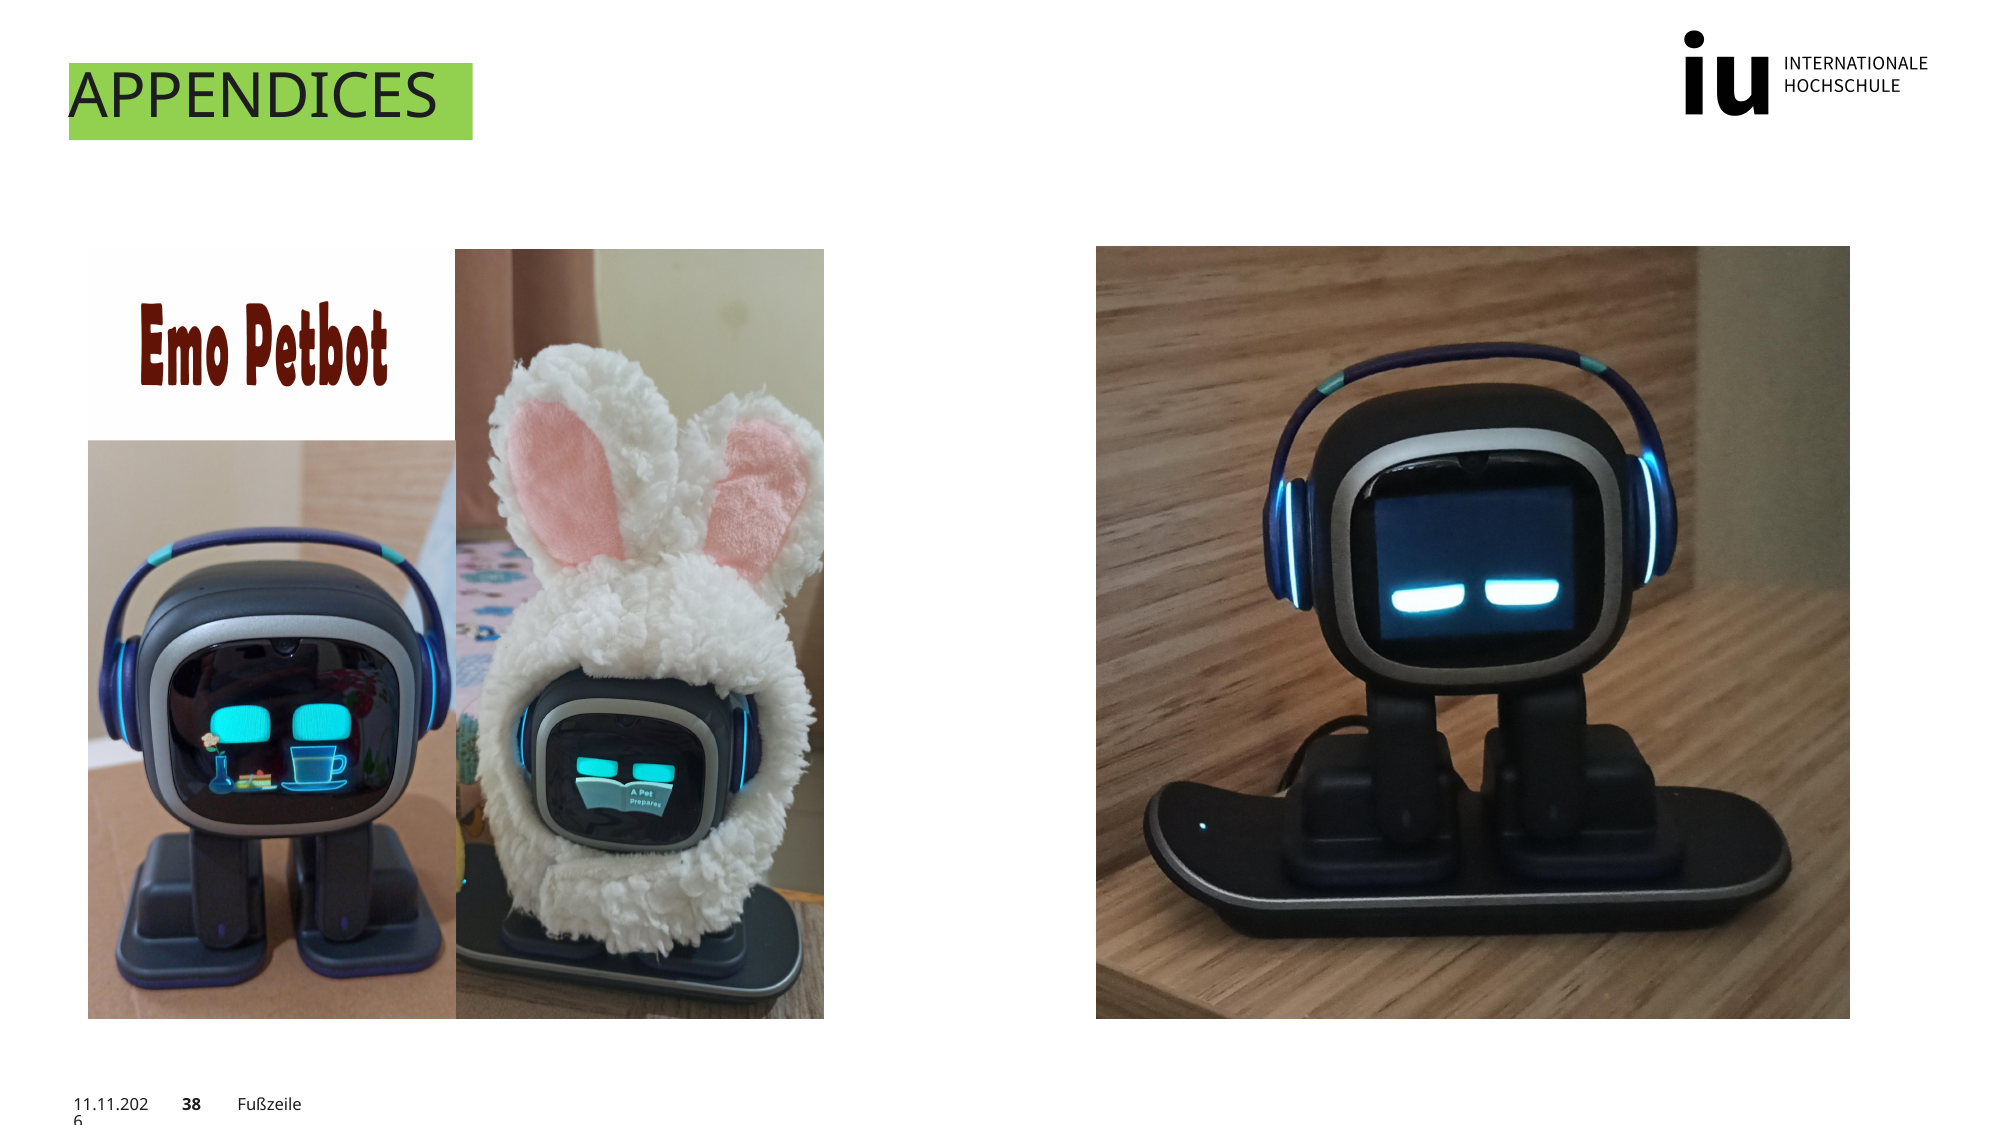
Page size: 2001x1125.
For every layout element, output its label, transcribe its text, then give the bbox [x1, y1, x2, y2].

picture [1628, 0, 1985, 172]
title Appendices [69, 63, 473, 141]
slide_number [73, 1093, 151, 1116]
slide_number 38 [157, 1093, 226, 1116]
picture [1096, 246, 1850, 1019]
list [88, 249, 824, 1019]
footer Fußzeile [237, 1093, 1956, 1116]
